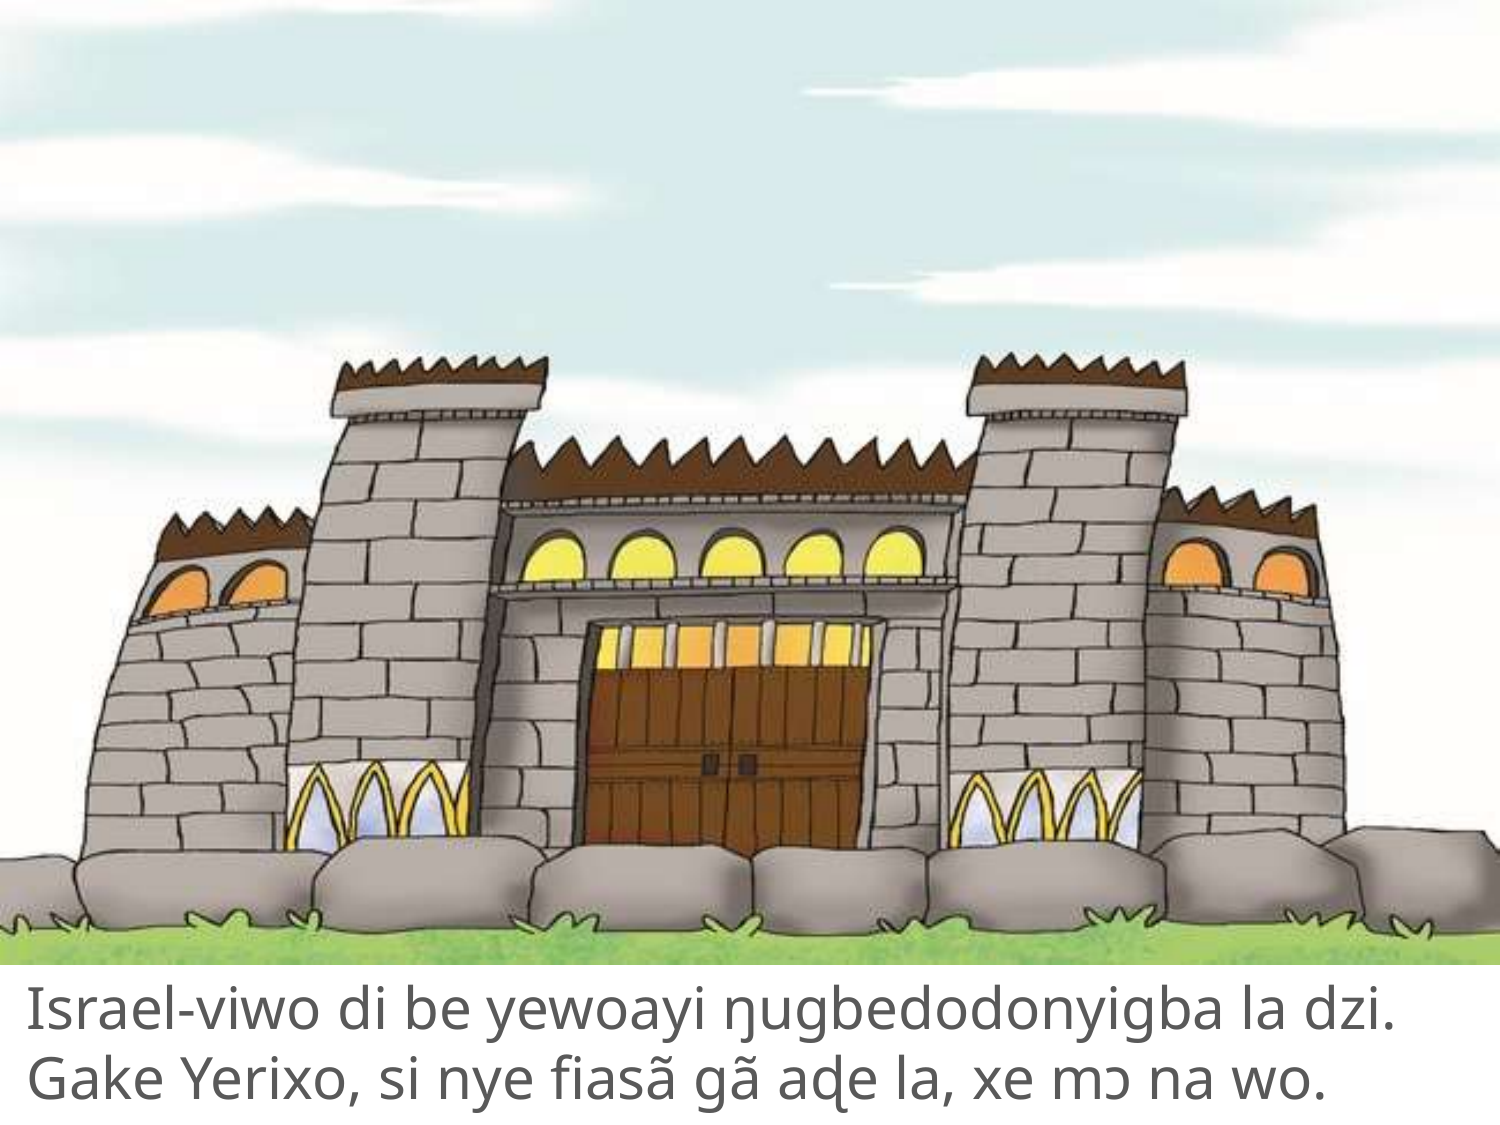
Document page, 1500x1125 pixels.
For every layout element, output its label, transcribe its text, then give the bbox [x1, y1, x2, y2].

picture [0, 0, 1500, 965]
text_box Israel-viwo di be yewoayi ŋugbedodonyigba la dzi. Gake Yerixo, si nye fiasã gã aɖe la, xe mɔ na wo. [11, 973, 1483, 1119]
